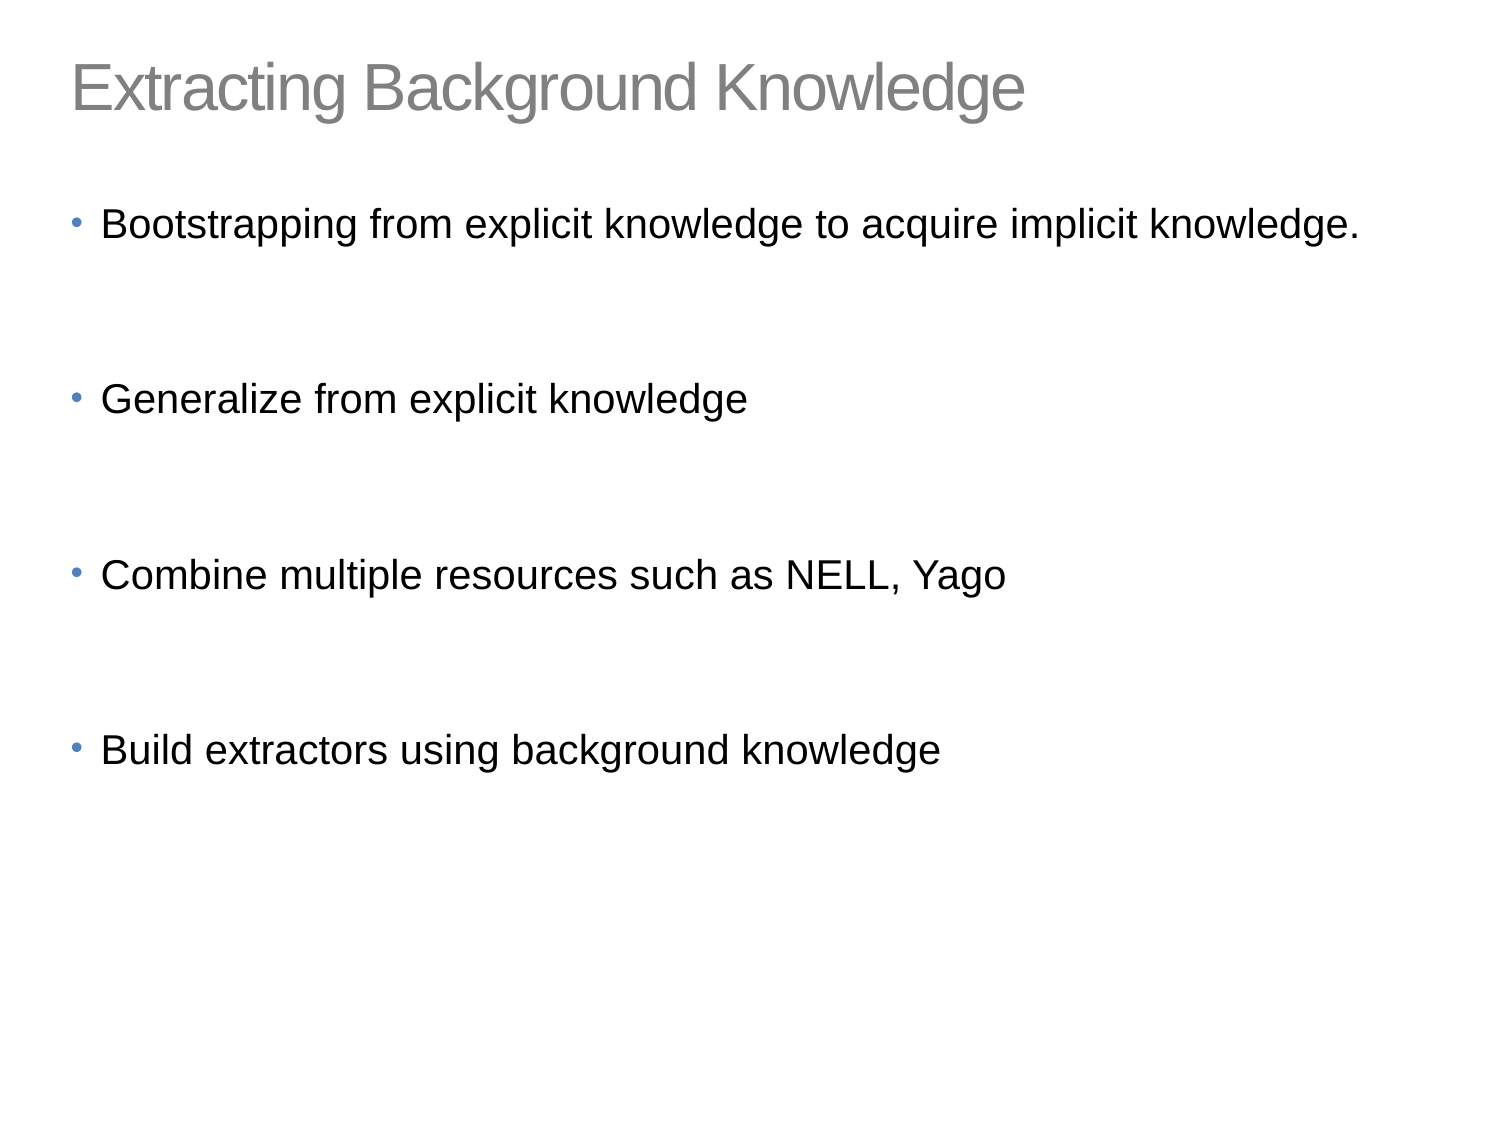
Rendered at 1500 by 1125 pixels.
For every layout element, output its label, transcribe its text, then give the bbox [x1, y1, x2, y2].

list Bootstrapping from explicit knowledge to acquire implicit knowledge. Generalize from explicit knowledge Combine multiple resources such as NELL, Yago Build extractors using background knowledge [55, 189, 1451, 1013]
title Extracting Background Knowledge [55, 2, 1451, 166]
